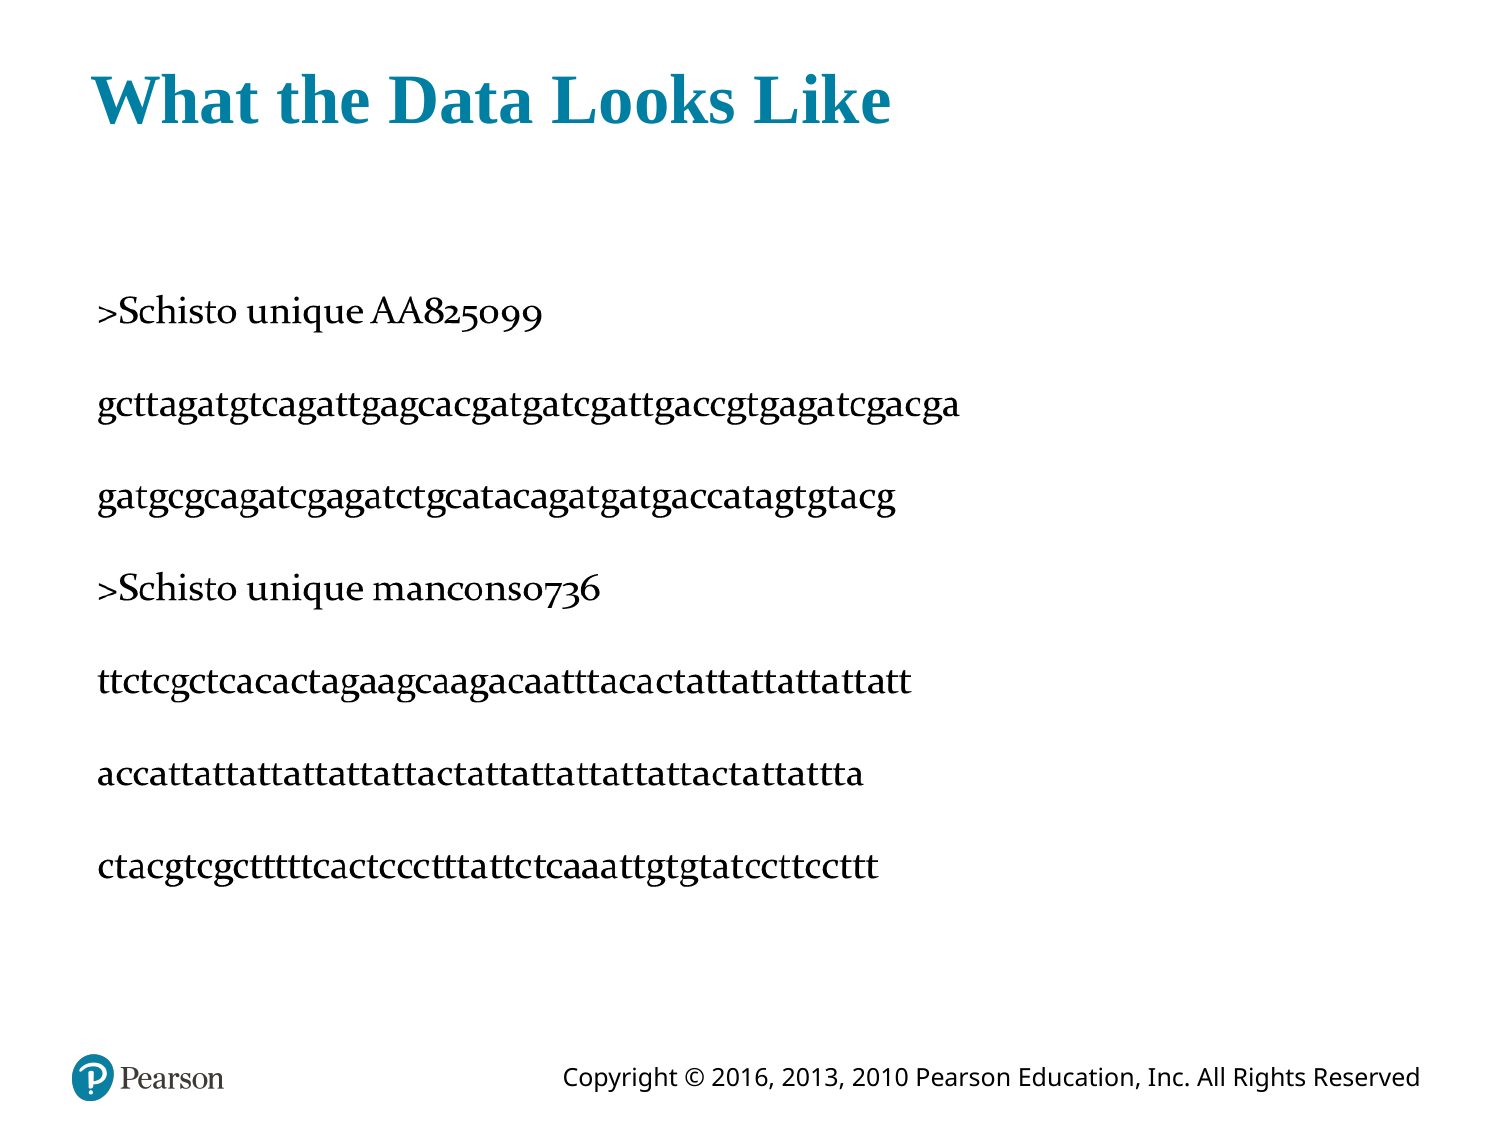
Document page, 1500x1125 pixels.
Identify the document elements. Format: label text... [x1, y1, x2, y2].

picture [93, 287, 962, 893]
title What the Data Looks Like [75, 37, 1425, 213]
picture [72, 1054, 88, 1070]
picture [80, 1063, 106, 1088]
picture [98, 1054, 224, 1101]
picture [72, 1087, 83, 1101]
